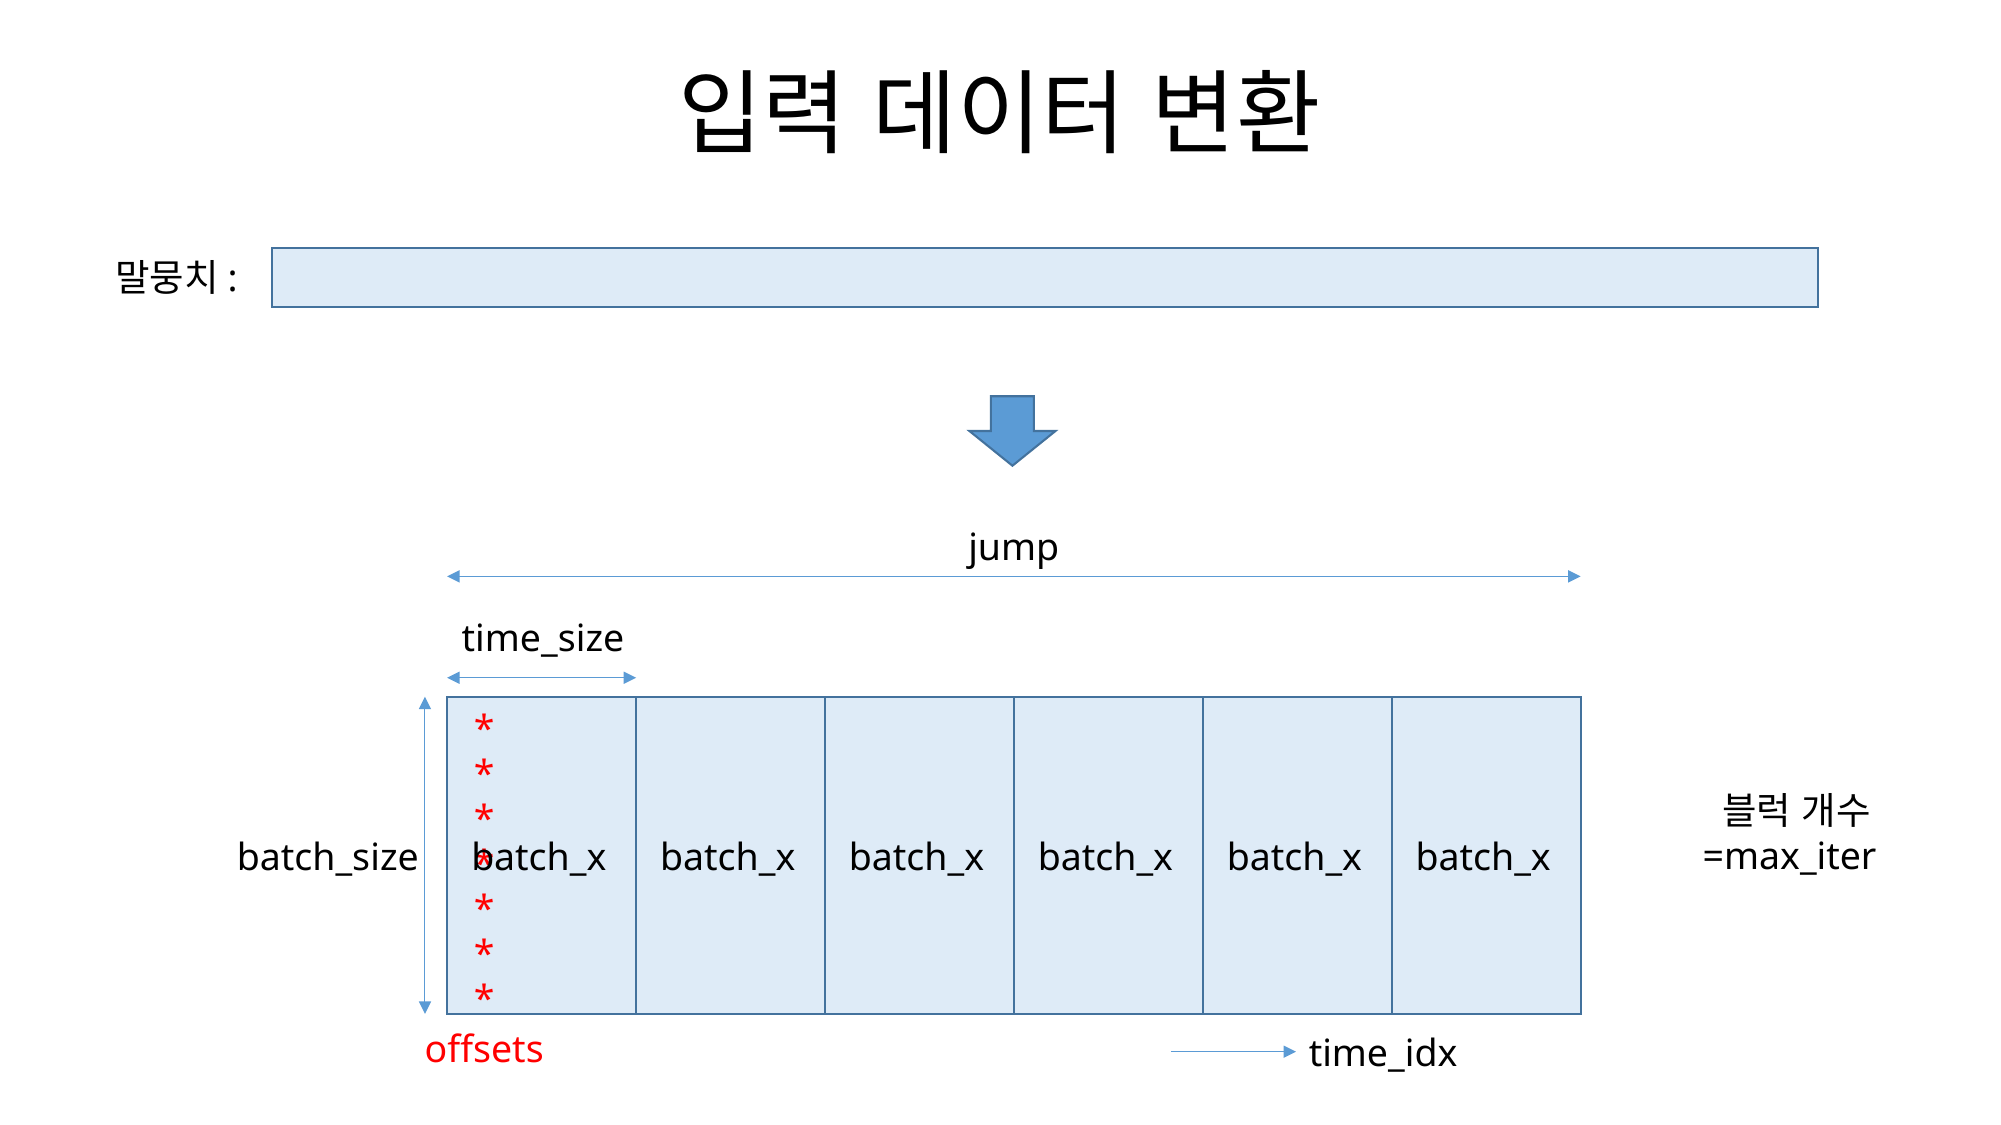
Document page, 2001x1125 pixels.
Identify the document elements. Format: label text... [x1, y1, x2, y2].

text_box time_idx [1294, 1021, 1473, 1082]
text_box [1202, 696, 1391, 1015]
text_box * * * * * * * [459, 698, 510, 825]
text_box [635, 696, 824, 1015]
text_box [966, 395, 1059, 468]
text_box batch_x [456, 825, 622, 885]
text_box batch_x [834, 825, 999, 885]
text_box 입력 데이터 변환 [137, 59, 1863, 278]
text_box time_size [446, 606, 640, 667]
text_box batch_x [1400, 825, 1566, 885]
text_box [1391, 696, 1582, 1015]
text_box 블럭 개수 =max_iter [1688, 779, 1892, 885]
text_box [446, 696, 635, 1015]
text_box batch_x [1023, 825, 1188, 885]
text_box batch_size [222, 825, 424, 885]
text_box batch_size [426, 825, 434, 885]
text_box batch_x [1212, 825, 1377, 885]
text_box [1013, 696, 1202, 1015]
text_box jump [953, 515, 1075, 576]
text_box offsets [409, 1017, 559, 1077]
text_box [271, 247, 1819, 308]
text_box * * * * * * * [459, 885, 510, 1017]
text_box [824, 696, 1013, 1015]
text_box 말뭉치: [100, 246, 253, 306]
text_box batch_x [645, 825, 811, 885]
